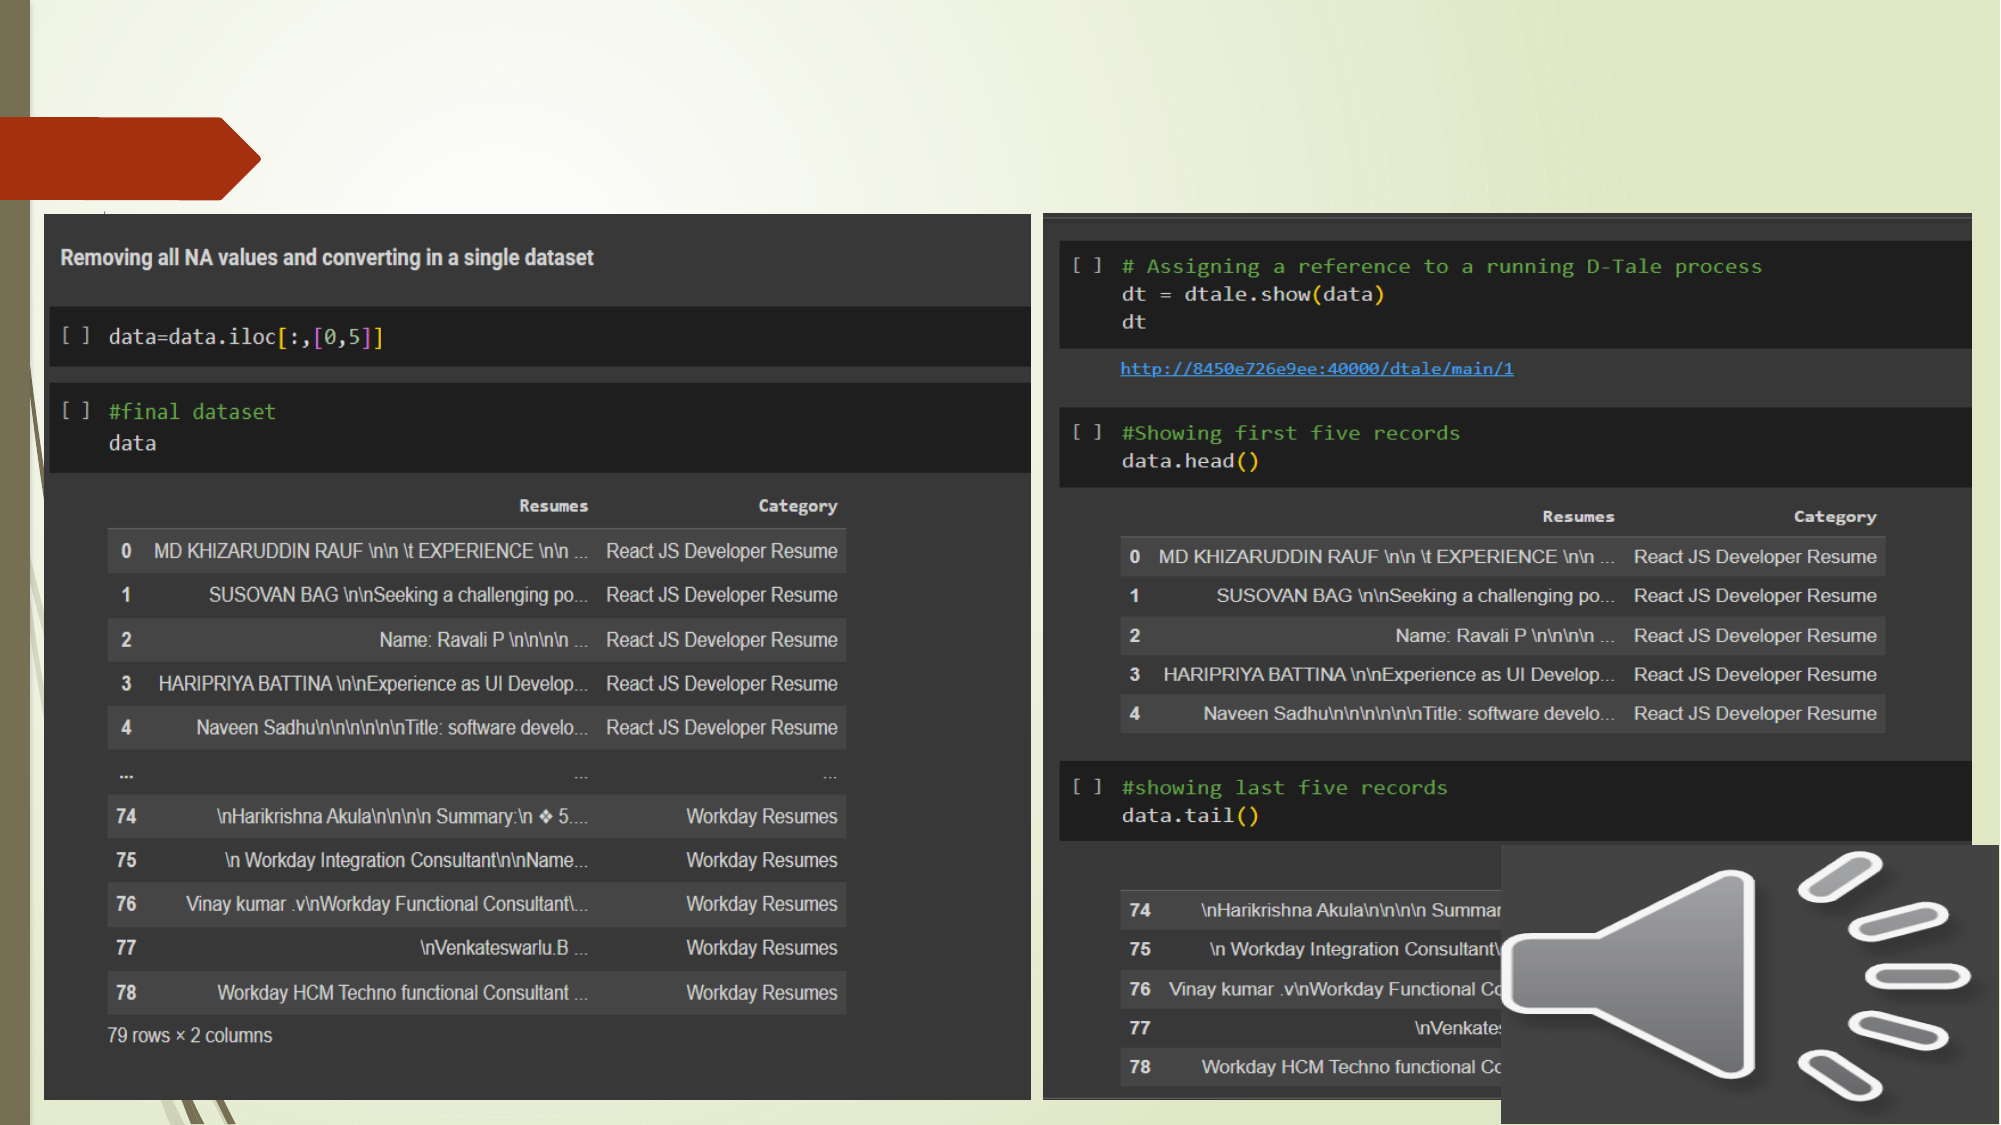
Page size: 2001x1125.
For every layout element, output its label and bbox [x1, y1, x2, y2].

picture [1042, 213, 2000, 1125]
picture [44, 213, 1032, 1101]
